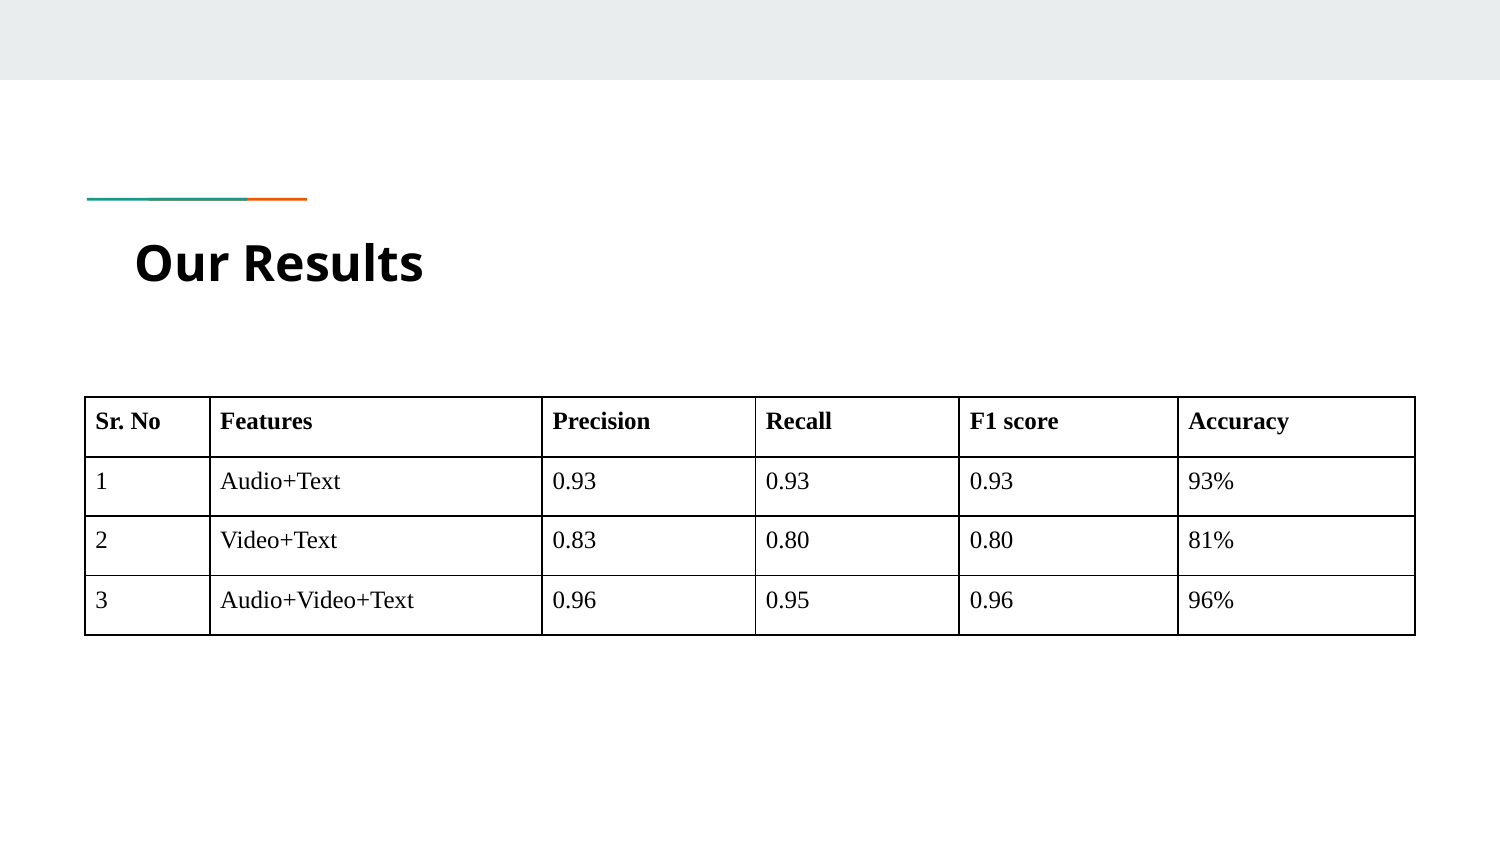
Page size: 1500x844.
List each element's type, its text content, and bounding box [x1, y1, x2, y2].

table_cell 0.96 [960, 576, 1177, 634]
table_cell 0.93 [960, 458, 1177, 515]
table_cell 0.95 [756, 576, 958, 634]
table_cell 0.93 [543, 458, 755, 515]
table_cell 0.93 [756, 458, 958, 515]
table_cell 93% [1179, 458, 1414, 515]
table_cell 1 [86, 458, 209, 515]
table_cell 0.83 [543, 517, 755, 575]
table_cell 96% [1179, 576, 1414, 634]
table_cell 0.96 [543, 576, 755, 634]
table_header Sr. No [86, 398, 209, 456]
title Our Results [119, 216, 1381, 305]
table_cell Video+Text [211, 517, 541, 575]
table_cell 81% [1179, 517, 1414, 575]
table_cell 2 [86, 517, 209, 575]
table_cell 0.80 [756, 517, 958, 575]
table_header F1 score [960, 398, 1177, 456]
table_header Features [211, 398, 541, 456]
table_header Recall [756, 398, 958, 456]
table_header Accuracy [1179, 398, 1414, 456]
table_cell 0.80 [960, 517, 1177, 575]
table_cell 3 [86, 576, 209, 634]
table_cell Audio+Video+Text [211, 576, 541, 634]
table_header Precision [543, 398, 755, 456]
table_cell Audio+Text [211, 458, 541, 515]
